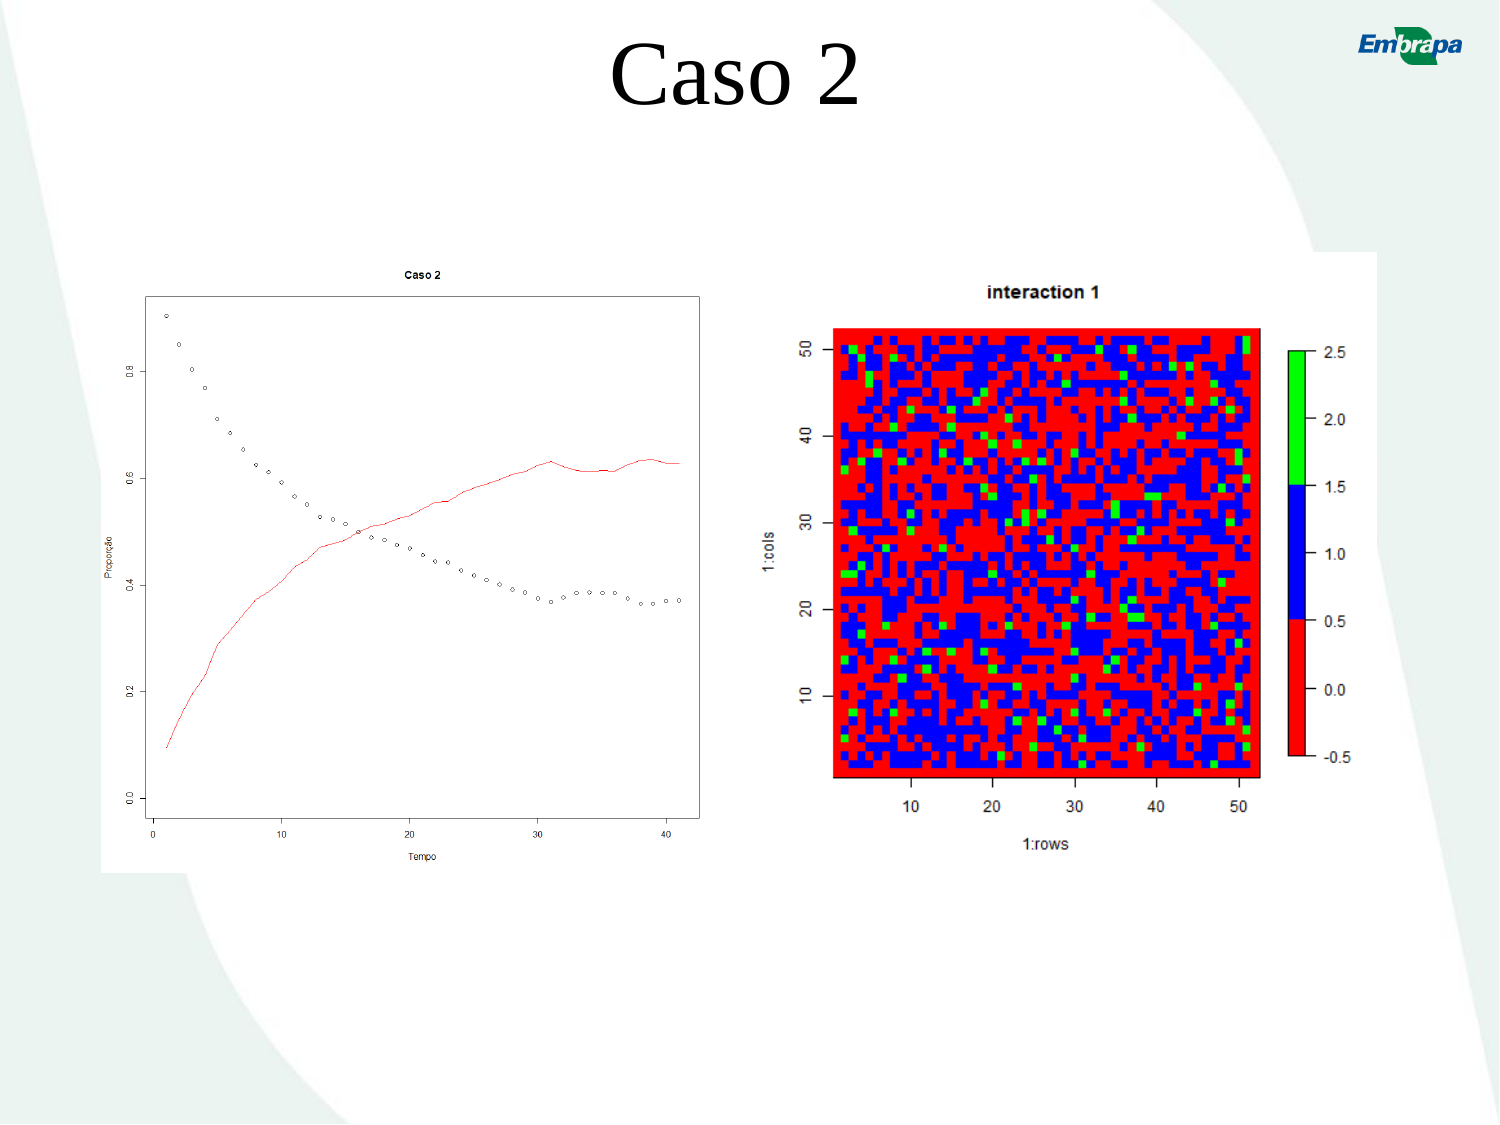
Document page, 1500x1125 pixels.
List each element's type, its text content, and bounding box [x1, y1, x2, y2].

title Caso 2 [83, 10, 1413, 138]
picture [0, 0, 1500, 1124]
